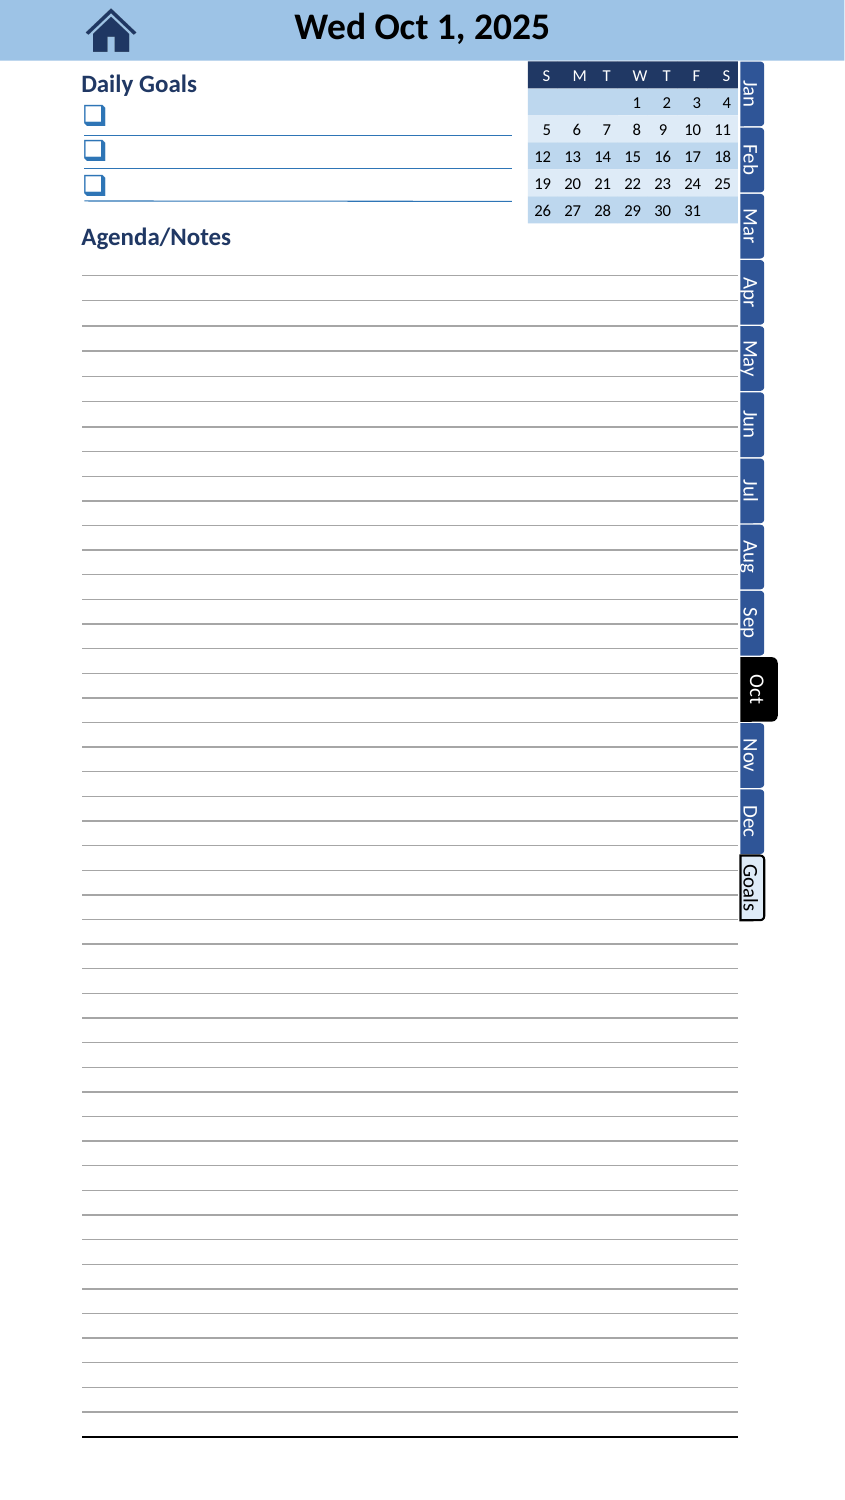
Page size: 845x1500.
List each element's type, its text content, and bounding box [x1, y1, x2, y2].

list Wed Oct 1, 2025 [190, 0, 655, 61]
picture [82, 1, 140, 59]
